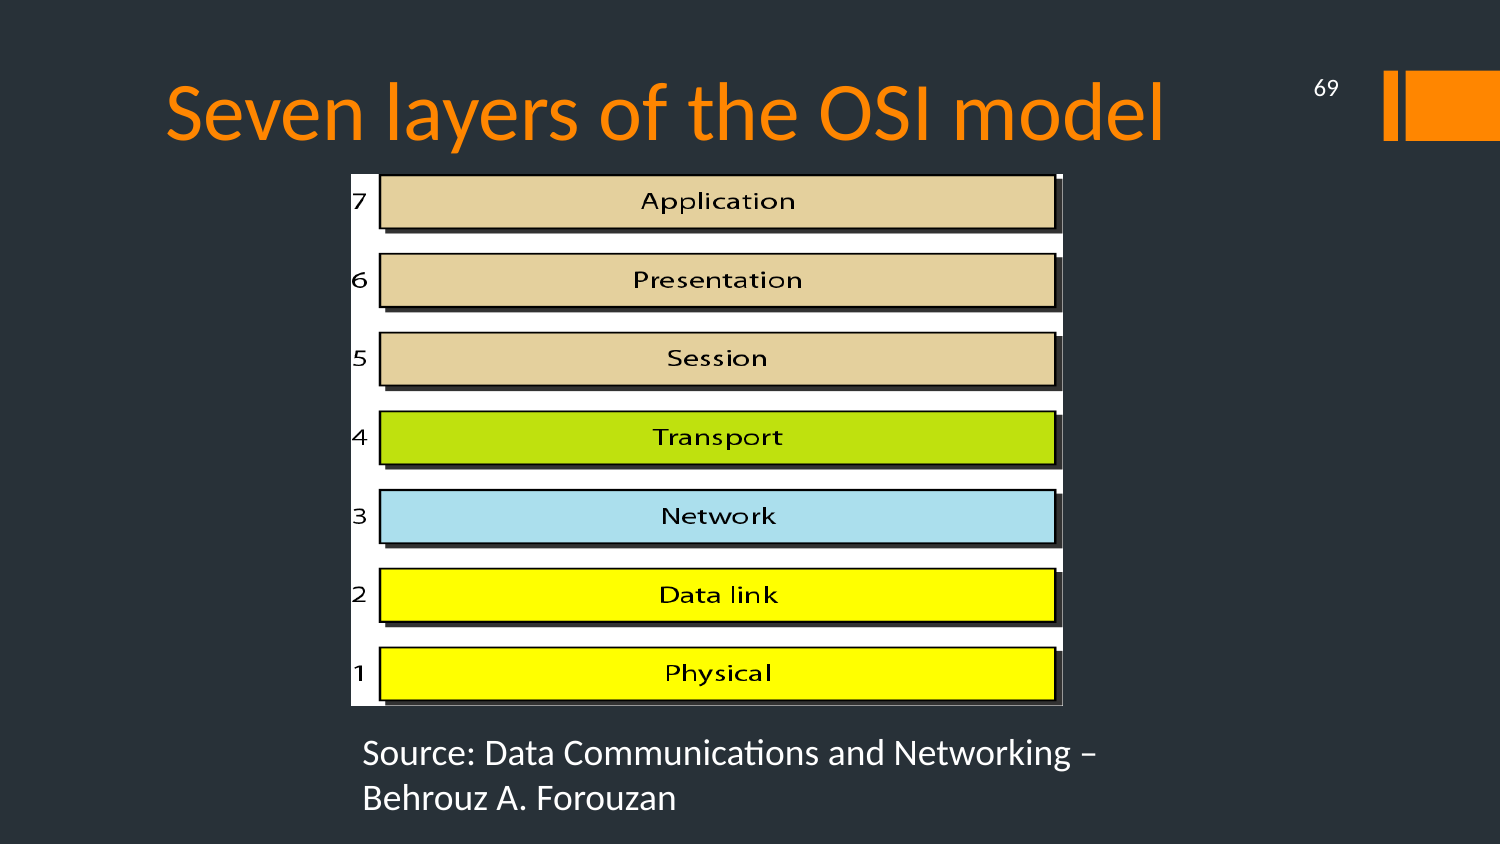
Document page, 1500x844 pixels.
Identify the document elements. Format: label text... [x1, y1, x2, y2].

text_box Source: Data Communications and Networking – Behrouz A. Forouzan [351, 722, 1244, 824]
picture [350, 173, 1063, 706]
slide_number 69 [1199, 67, 1355, 105]
title Seven layers of the OSI model [150, 22, 1350, 165]
